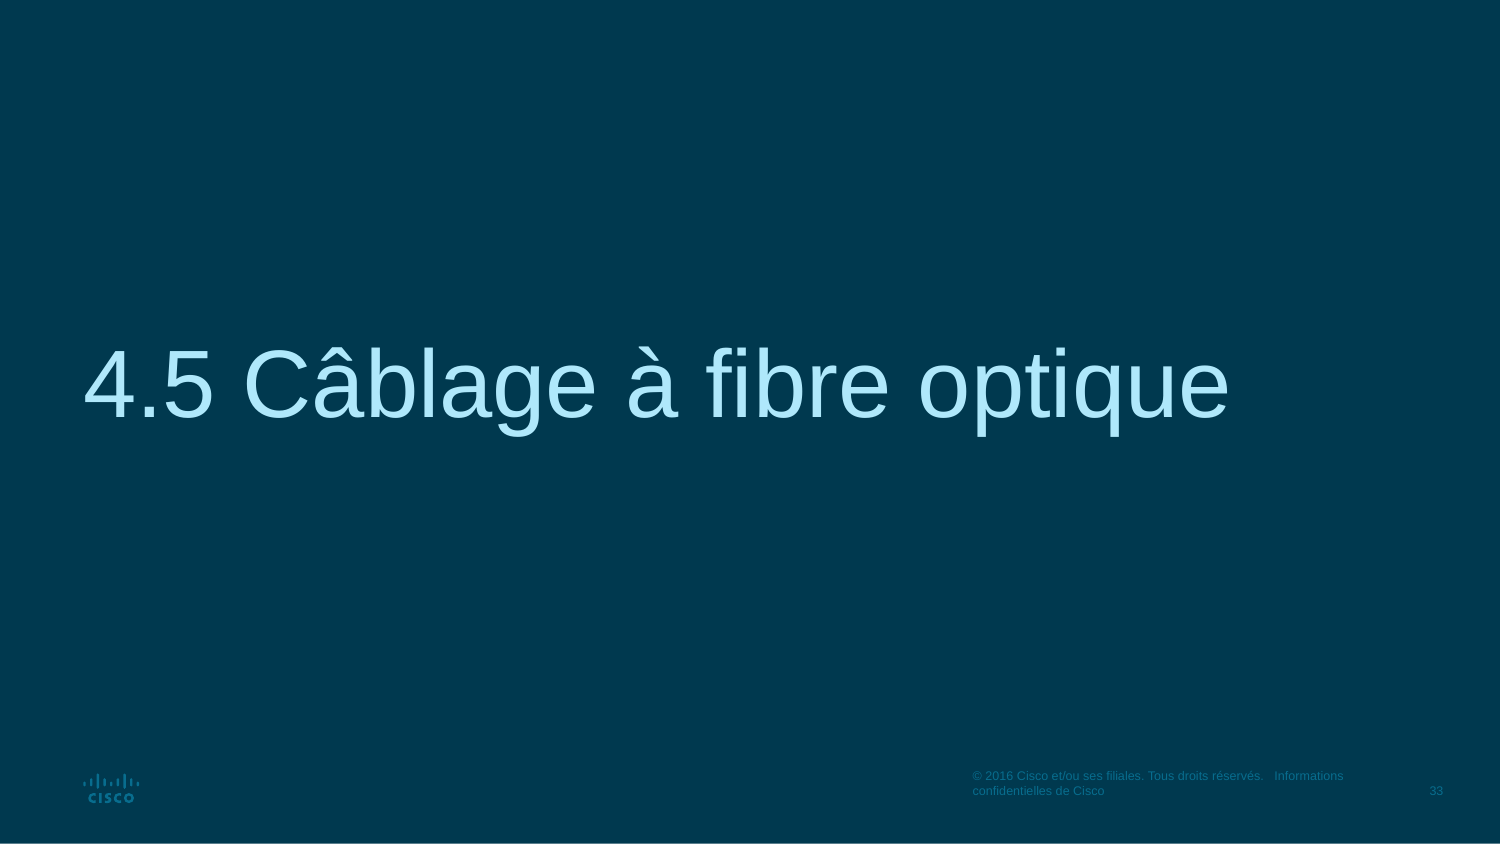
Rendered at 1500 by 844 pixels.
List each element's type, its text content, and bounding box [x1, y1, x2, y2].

title 4.5 Câblage à fibre optique [68, 293, 1356, 446]
